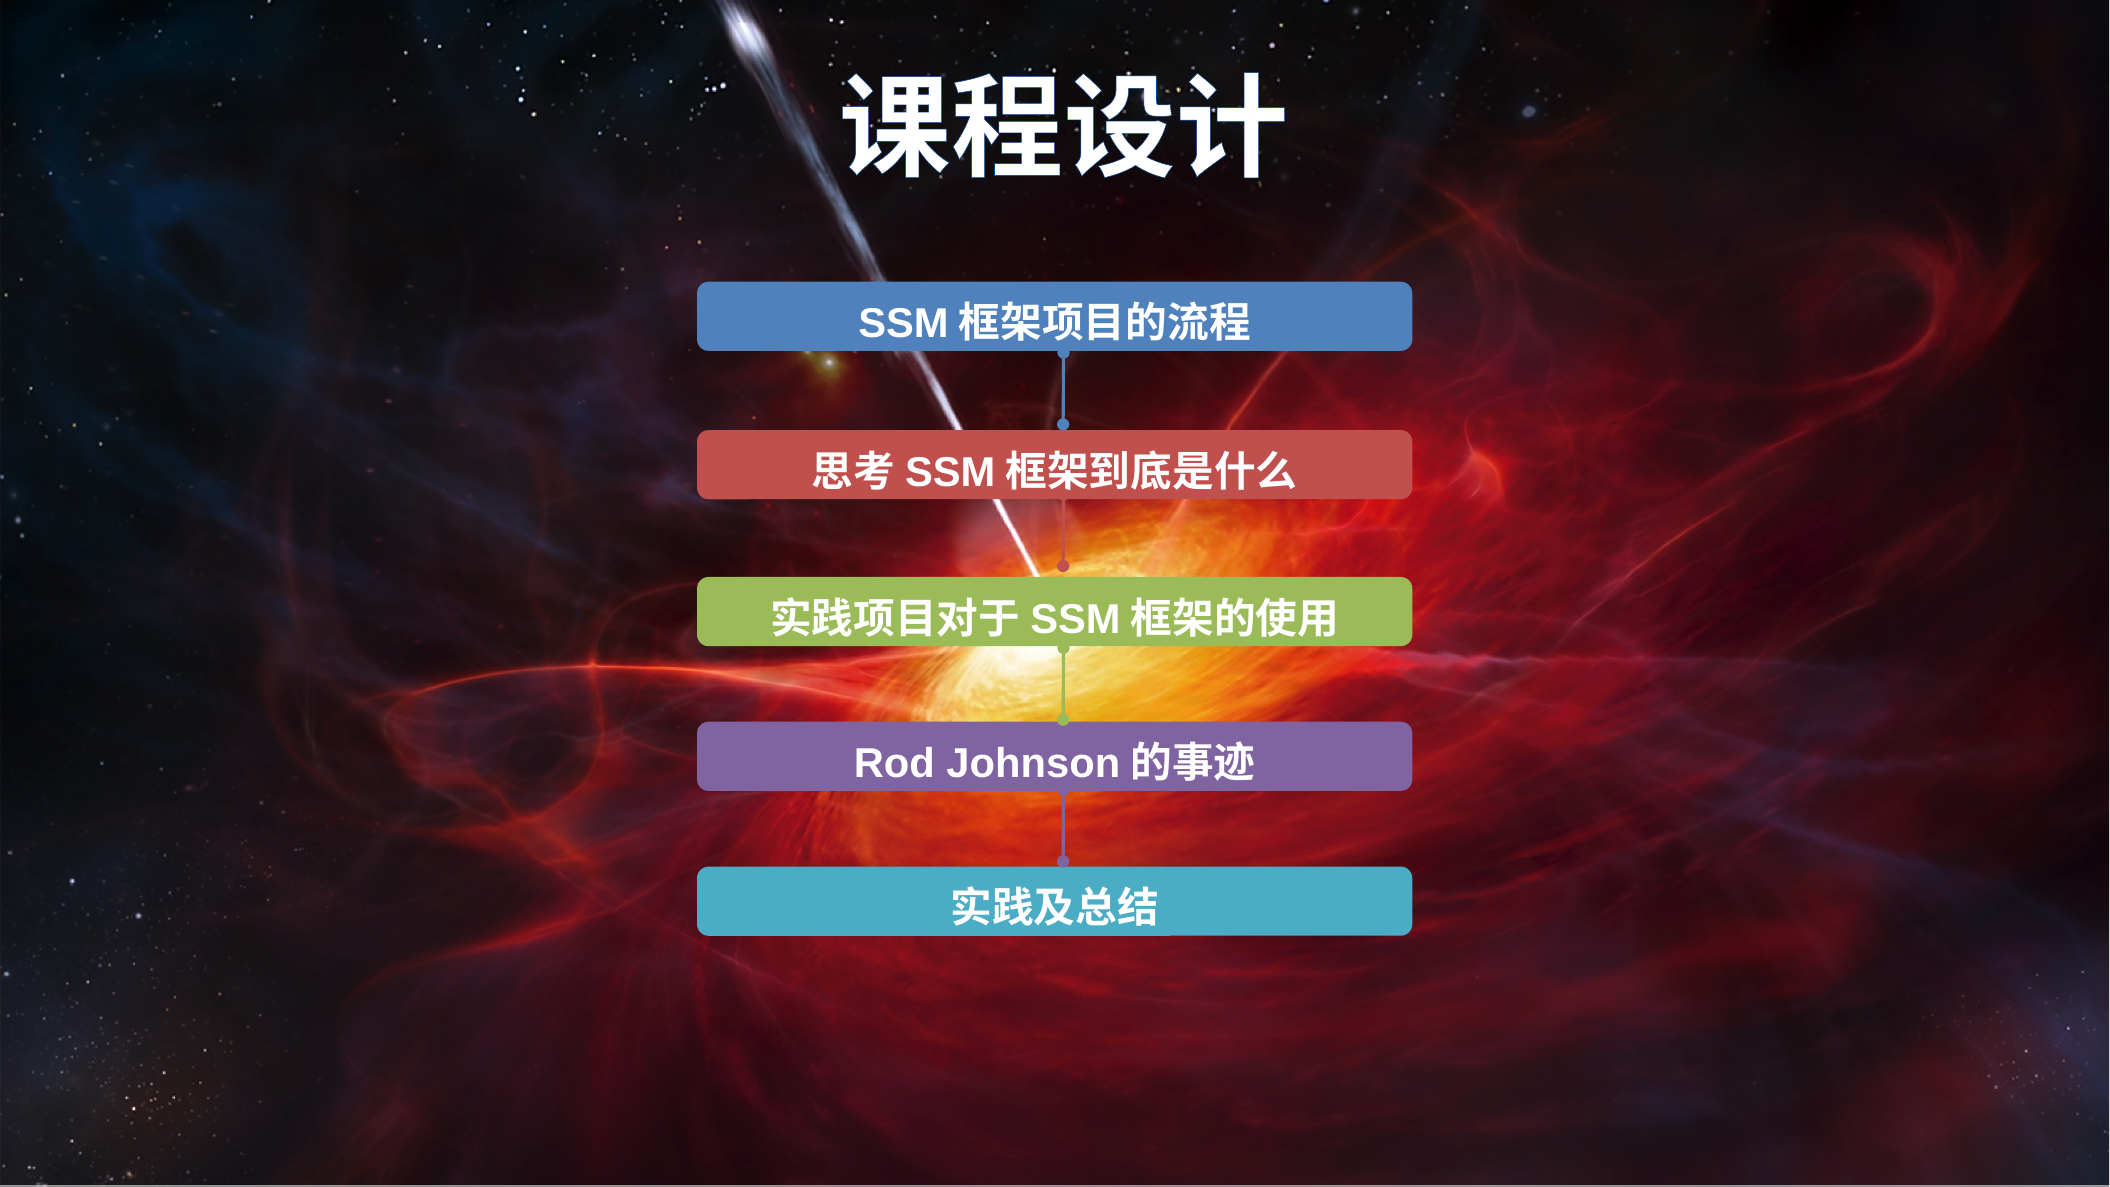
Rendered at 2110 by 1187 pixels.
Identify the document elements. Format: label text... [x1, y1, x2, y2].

text_box Rod Johnson的事迹 [694, 719, 1415, 794]
text_box 思考SSM框架到底是什么 [694, 427, 1415, 502]
text_box 实践项目对于SSM框架的使用 [694, 574, 1415, 649]
picture [0, 0, 2110, 1187]
text_box 课程设计 [821, 47, 1306, 198]
text_box 实践及总结 [694, 864, 1415, 938]
text_box SSM框架项目的流程 [694, 279, 1415, 354]
